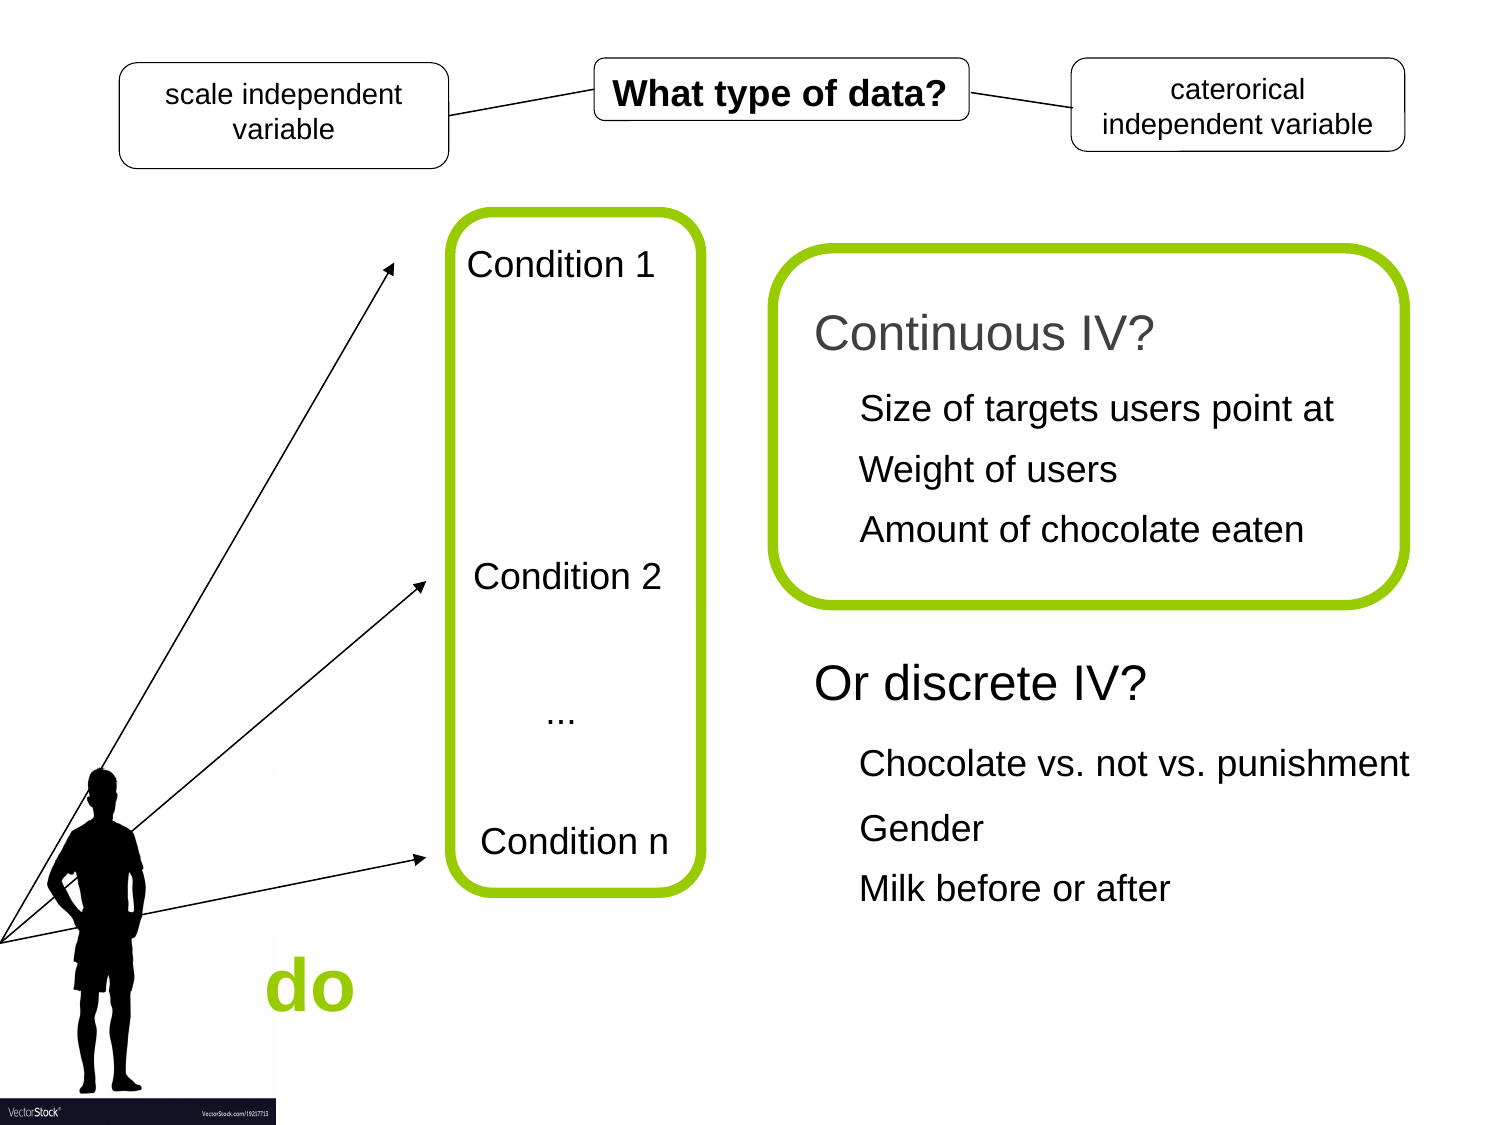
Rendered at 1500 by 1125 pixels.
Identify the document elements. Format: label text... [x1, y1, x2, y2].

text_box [448, 88, 595, 116]
text_box scale independent variable [119, 62, 449, 169]
text_box What type of data? [594, 57, 970, 121]
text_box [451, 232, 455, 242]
text_box [450, 212, 702, 893]
text_box Chocolate vs. not vs. punishment [843, 731, 1426, 792]
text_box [274, 262, 395, 580]
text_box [274, 580, 427, 856]
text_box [970, 92, 1074, 109]
text_box Milk before or after [843, 856, 1186, 917]
text_box [772, 248, 1405, 606]
picture [0, 761, 276, 1125]
text_box do [279, 953, 407, 1017]
text_box Continuous IV? Or discrete IV? [798, 596, 1341, 845]
text_box caterorical independent variable [1071, 57, 1405, 152]
text_box Gender [844, 796, 999, 856]
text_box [274, 857, 427, 944]
